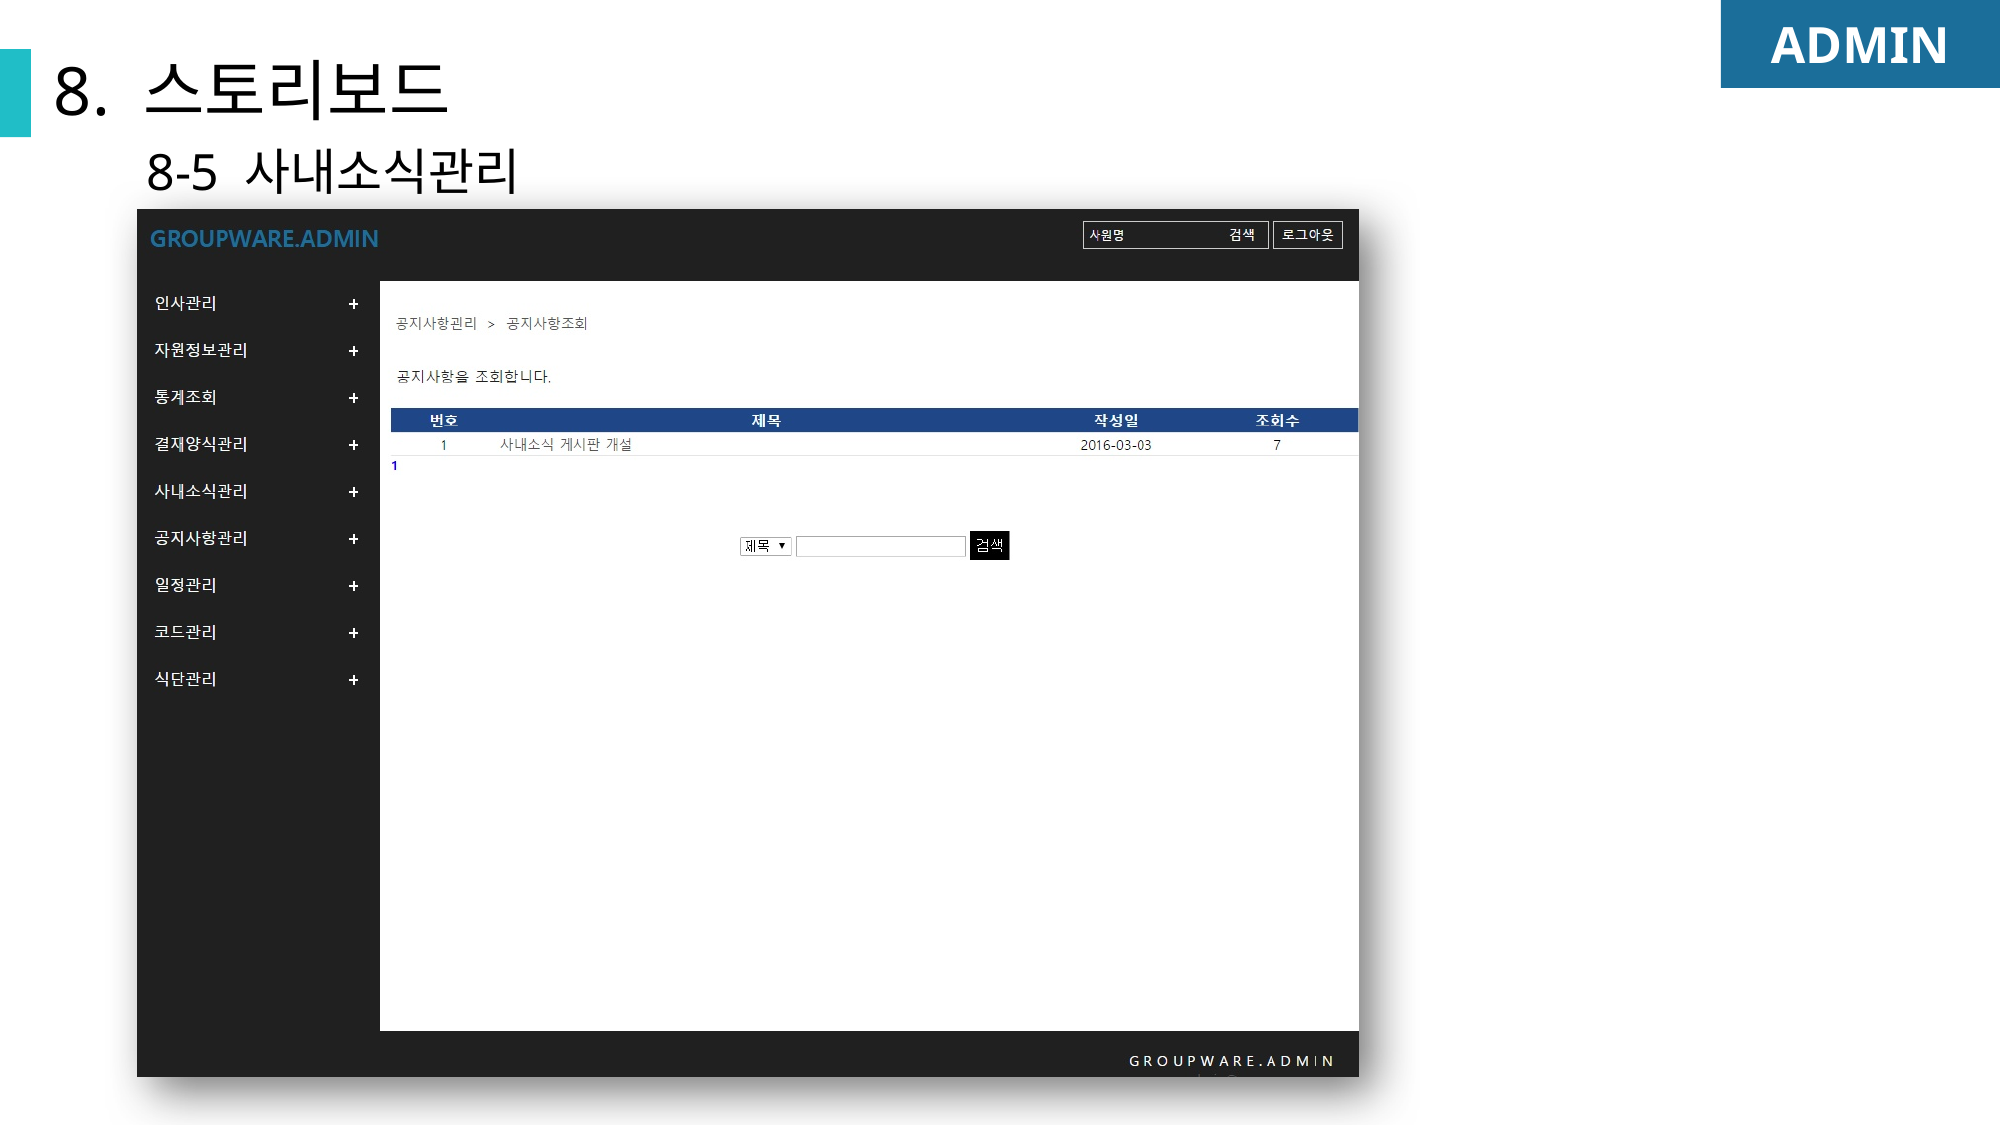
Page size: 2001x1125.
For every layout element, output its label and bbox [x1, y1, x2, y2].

picture [137, 209, 1359, 1077]
text_box [0, 48, 32, 138]
text_box [1720, 0, 2000, 89]
text_box [39, 22, 1010, 209]
